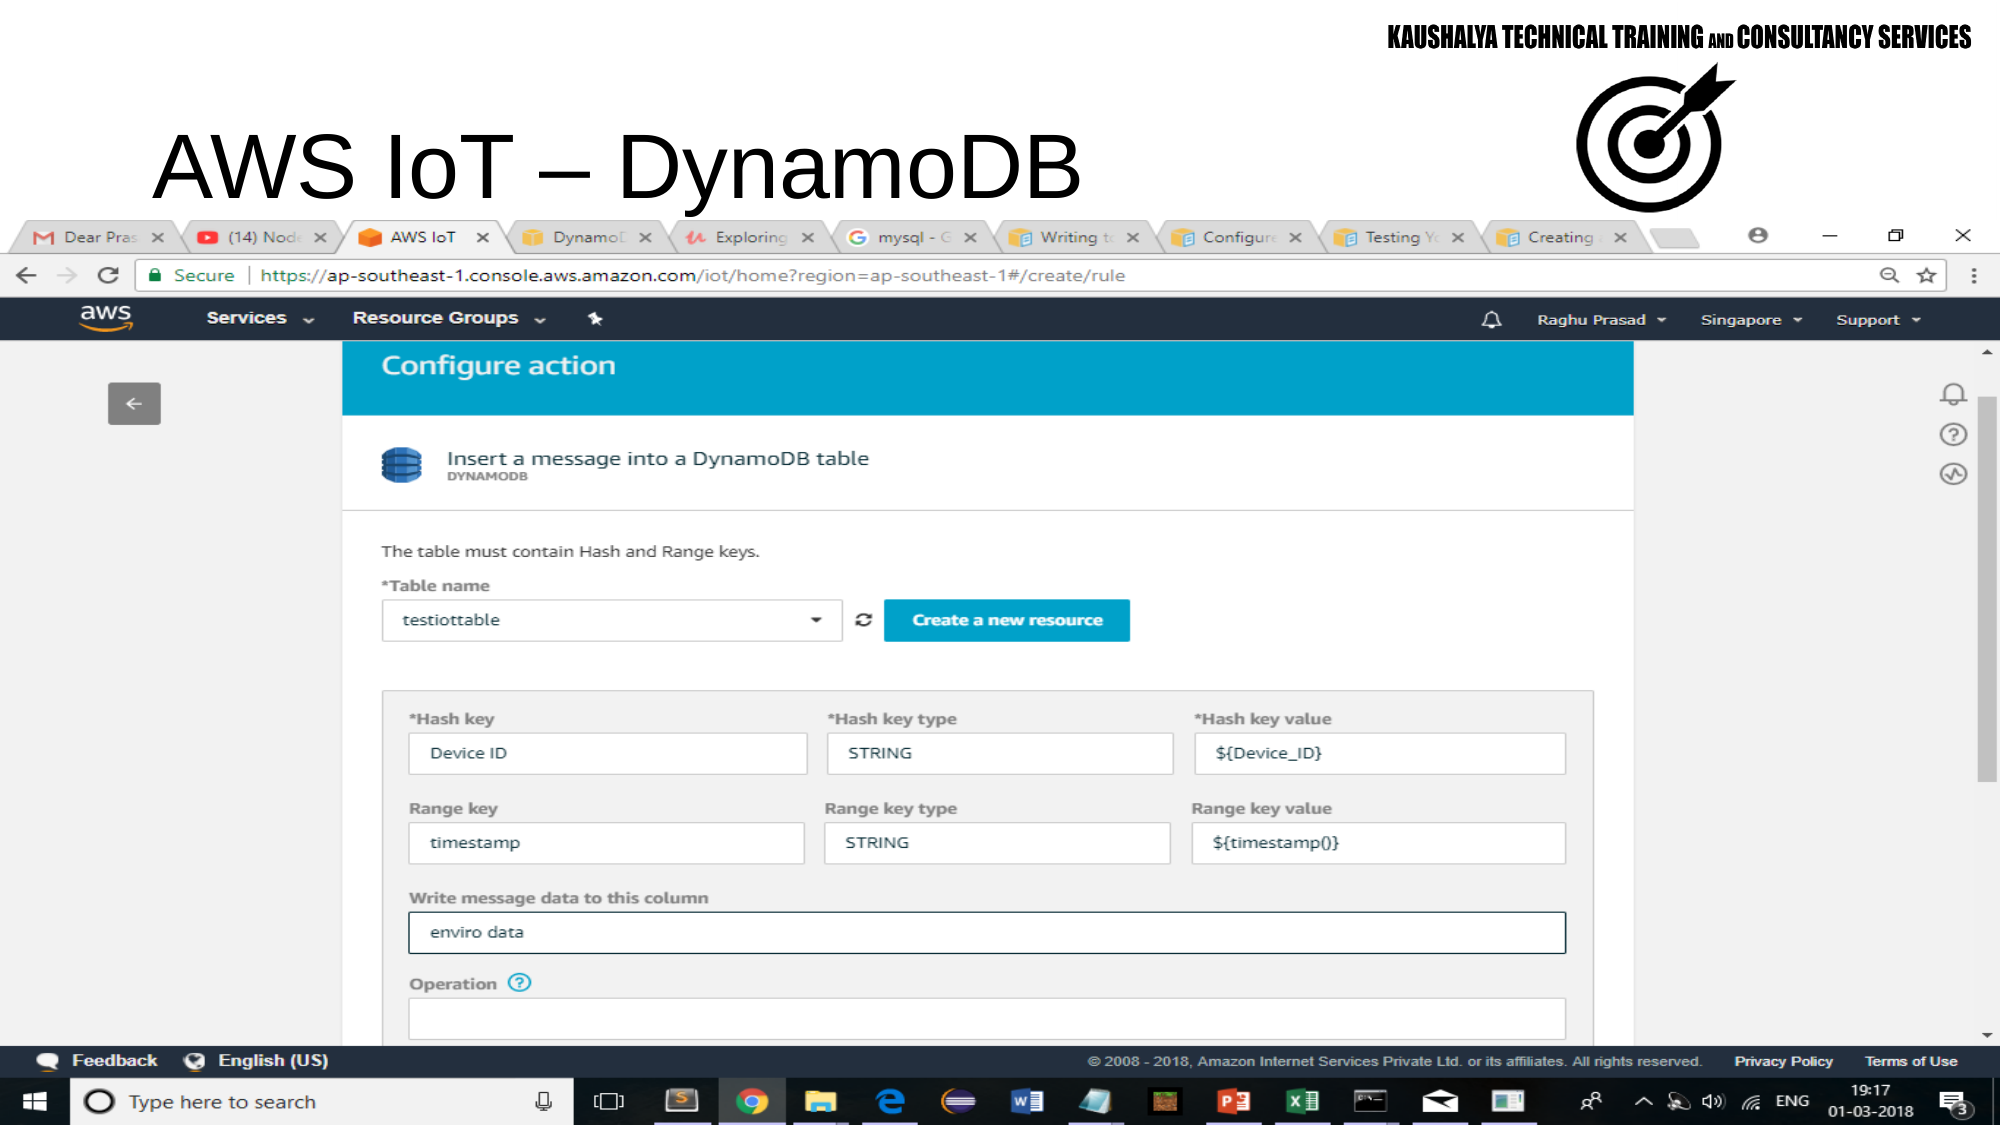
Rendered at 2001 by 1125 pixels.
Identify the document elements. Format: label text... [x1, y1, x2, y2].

picture [0, 2, 2000, 1125]
title AWS IoT – DynamoDB [137, 59, 1358, 220]
